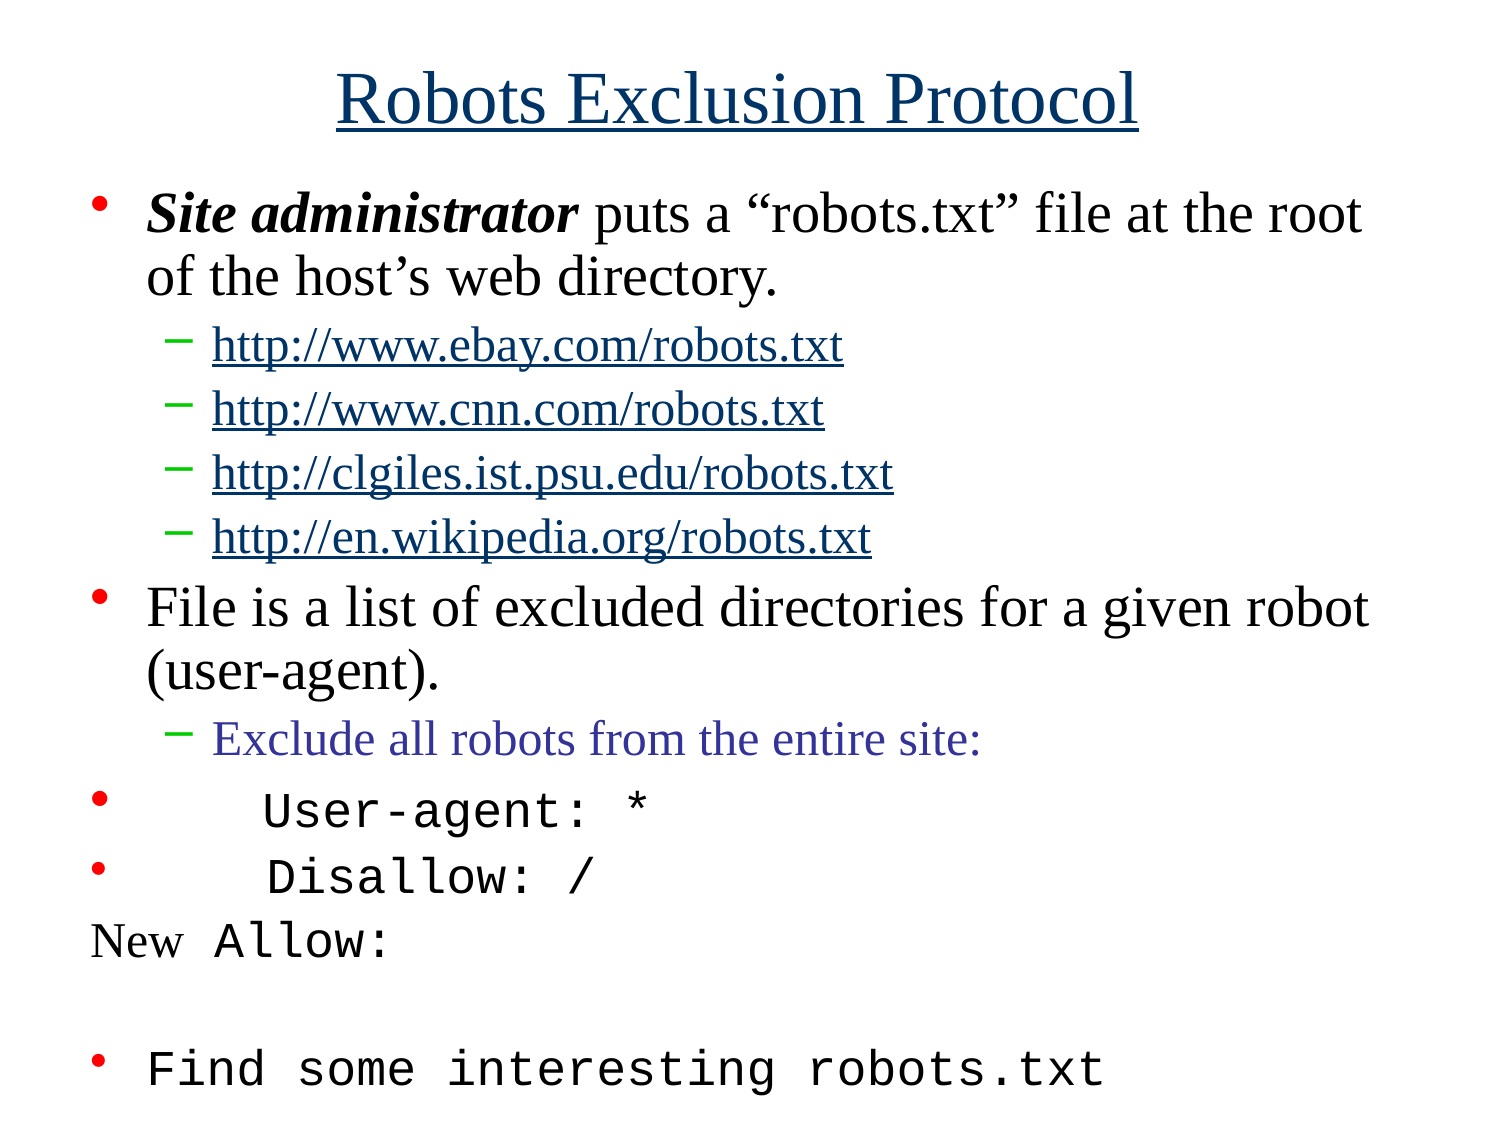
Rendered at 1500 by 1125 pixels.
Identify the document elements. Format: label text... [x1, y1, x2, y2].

list Site administrator puts a “robots.txt” file at the root of the host’s web directory. http://www.ebay.com/robots.txt http://www.cnn.com/robots.txt http://clgiles.ist.psu.edu/robots.txt http://en.wikipedia.org/robots.txt File is a list of excluded directories for a given robot (user-agent). Exclude all robots from the entire site: User-agent: * Disallow: / New Allow: Find some interesting robots.txt [75, 174, 1425, 918]
title Robots Exclusion Protocol [62, 0, 1413, 188]
